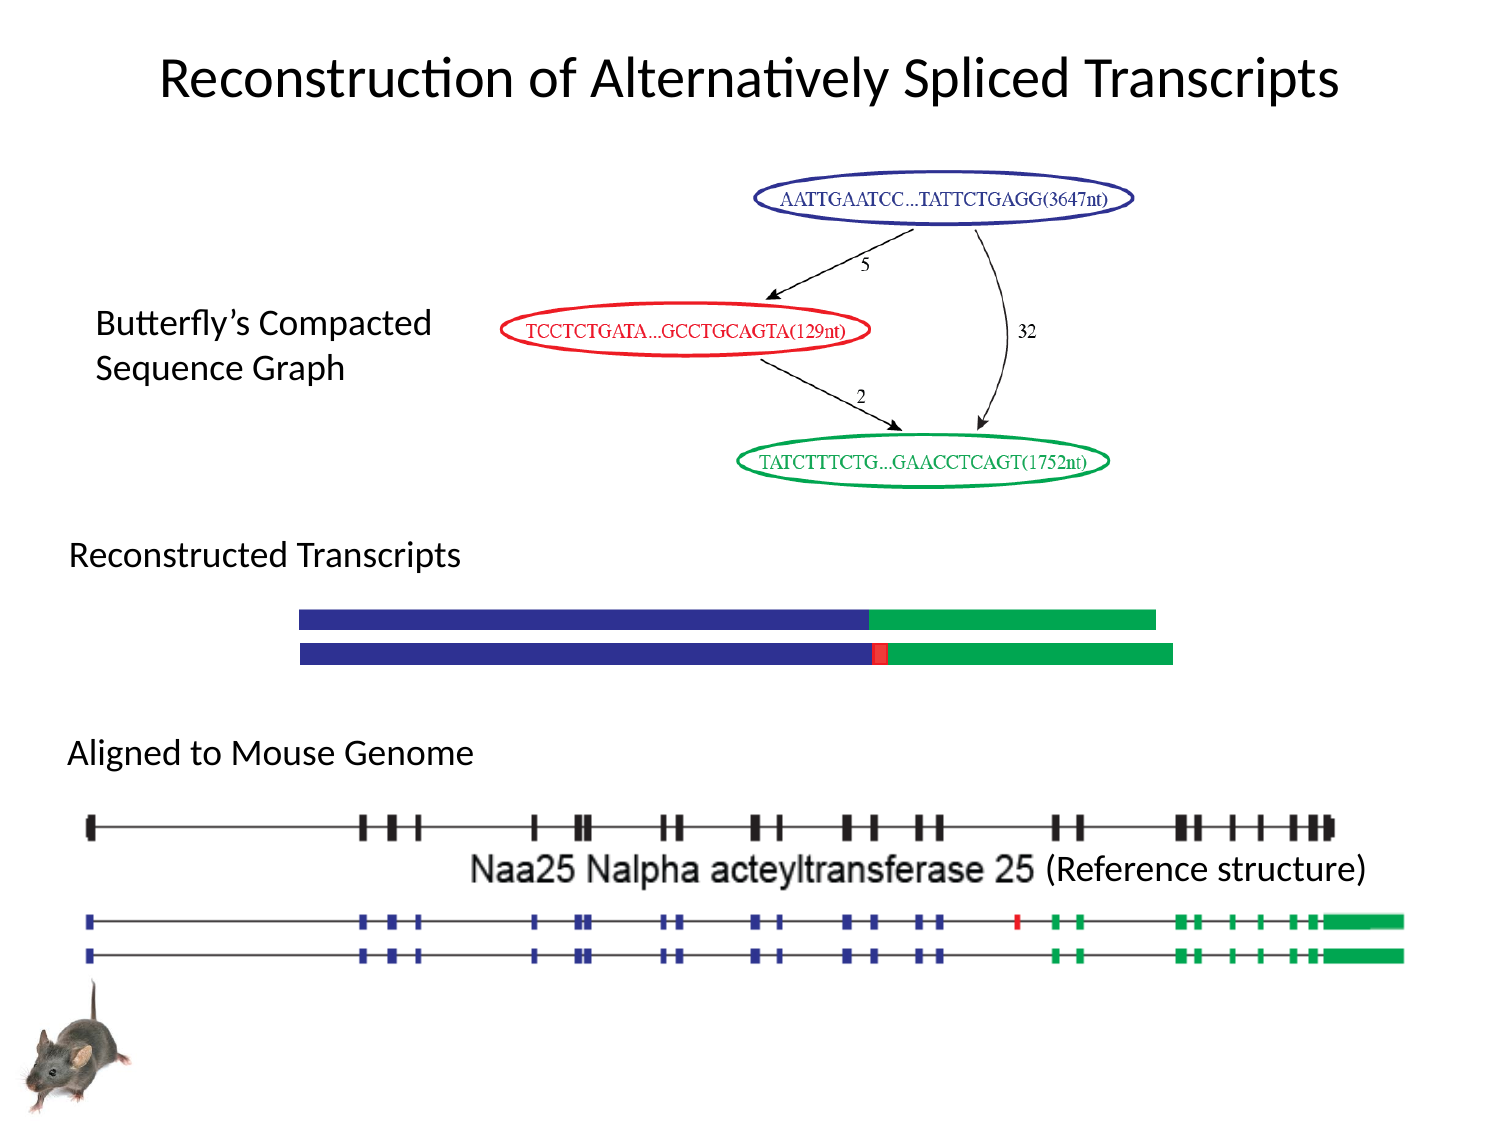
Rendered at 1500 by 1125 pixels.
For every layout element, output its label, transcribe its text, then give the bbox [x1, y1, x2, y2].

title Reconstruction of Alternatively Spliced Transcripts [75, 0, 1425, 168]
text_box Aligned to Mouse Genome [52, 720, 491, 767]
picture [431, 120, 1178, 522]
picture [239, 582, 1256, 689]
text_box Butterfly’s Compacted Sequence Graph [80, 290, 426, 395]
picture [9, 768, 1426, 1121]
text_box Reconstructed Transcripts [54, 522, 477, 582]
